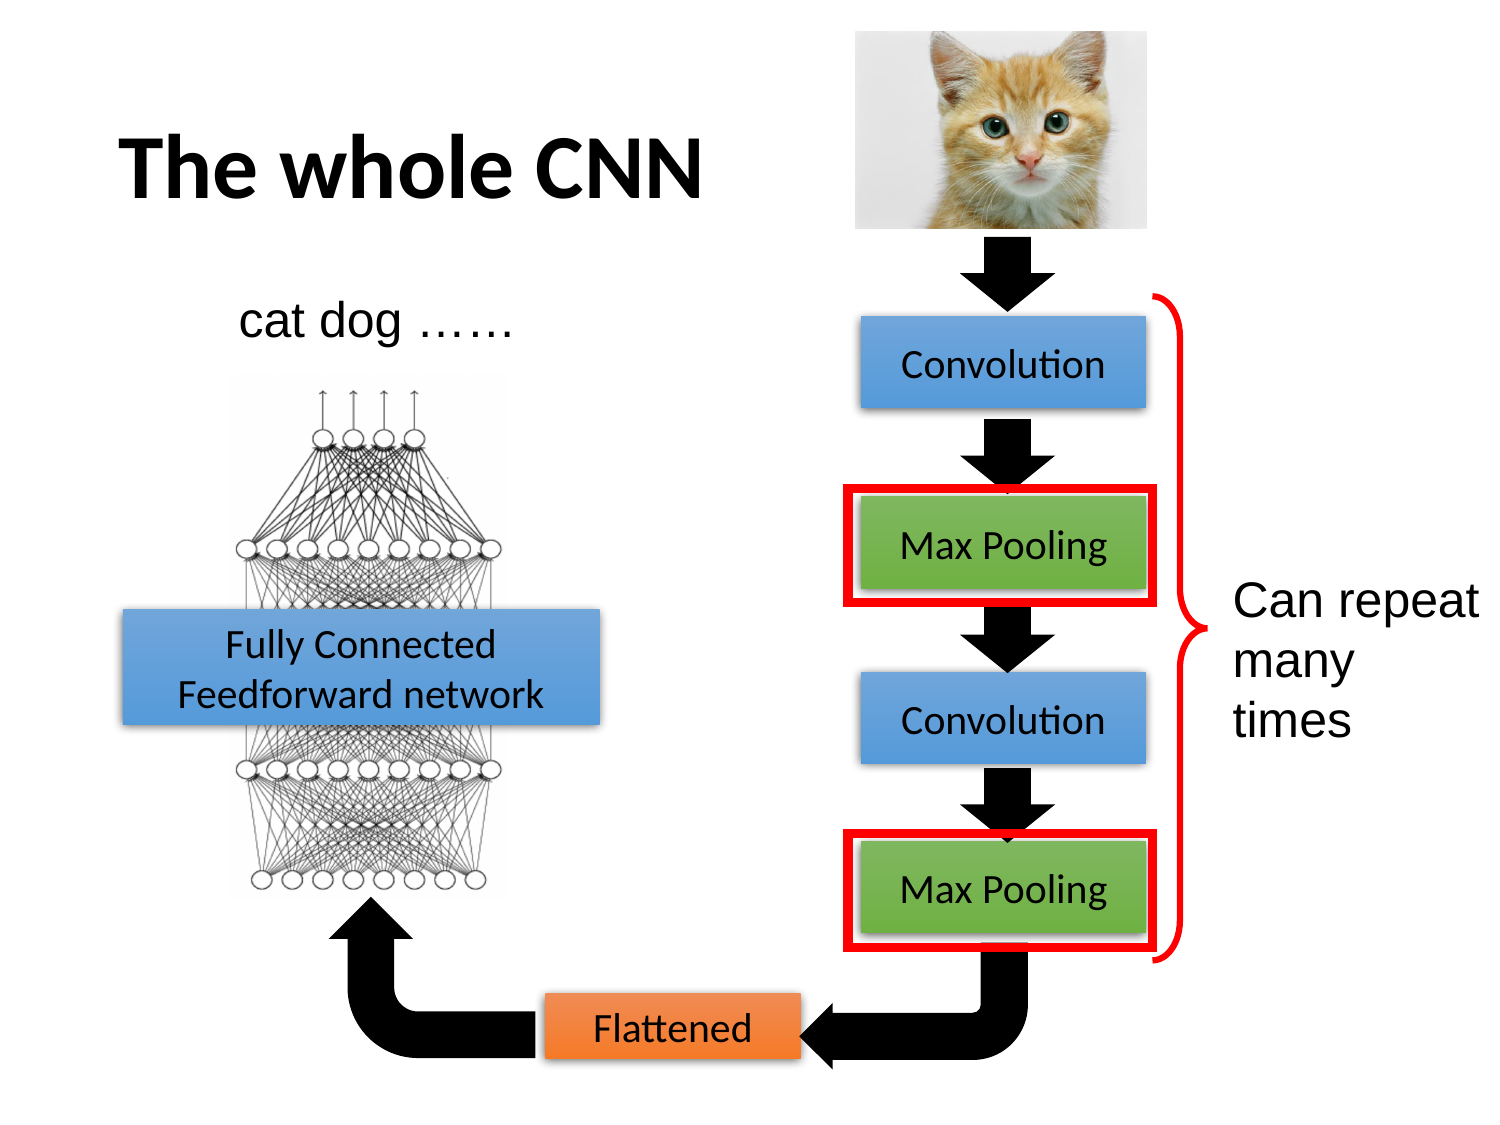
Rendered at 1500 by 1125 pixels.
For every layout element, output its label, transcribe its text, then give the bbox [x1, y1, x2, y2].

text_box [1152, 295, 1208, 961]
picture [855, 31, 1147, 229]
text_box Can repeat many times [1217, 560, 1496, 755]
text_box Convolution [861, 672, 1146, 764]
text_box [799, 949, 1028, 1070]
title The whole CNN [103, 59, 1397, 278]
text_box Flattened [545, 993, 801, 1059]
text_box [959, 419, 1056, 487]
text_box cat dog …… [209, 279, 546, 355]
text_box [328, 899, 536, 1059]
text_box [847, 487, 1154, 604]
text_box [959, 604, 1056, 674]
text_box [959, 768, 1056, 832]
text_box Convolution [861, 316, 1146, 408]
text_box [847, 832, 1154, 949]
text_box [122, 373, 600, 899]
text_box [959, 236, 1056, 312]
